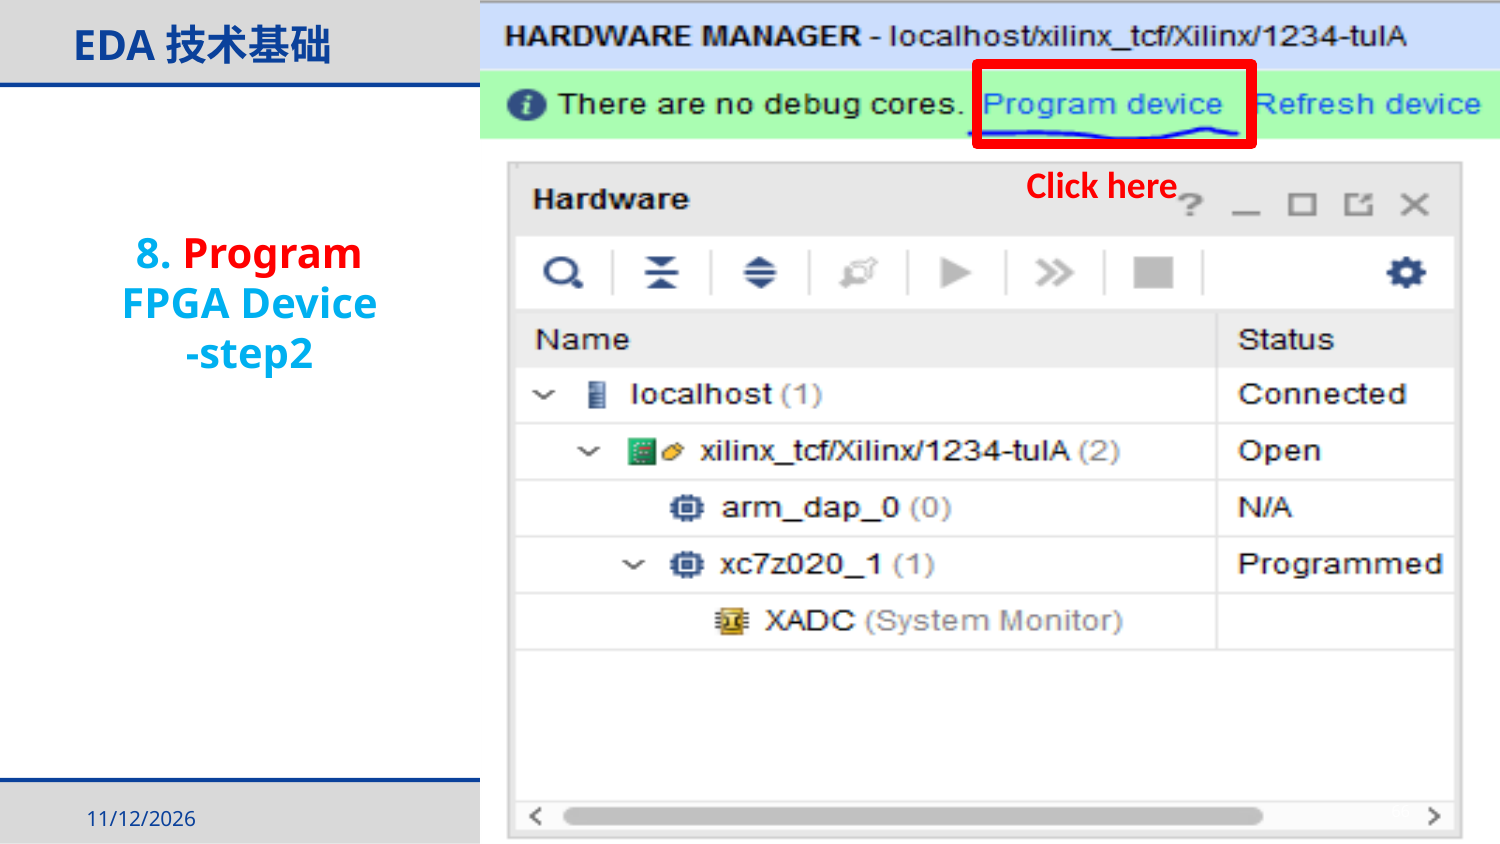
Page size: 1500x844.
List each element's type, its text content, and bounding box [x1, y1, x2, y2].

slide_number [75, 797, 425, 843]
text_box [480, 0, 1500, 844]
text_box EDA技术基础 [58, 11, 474, 88]
text_box 8. Program FPGA Device -step2 [43, 169, 456, 483]
